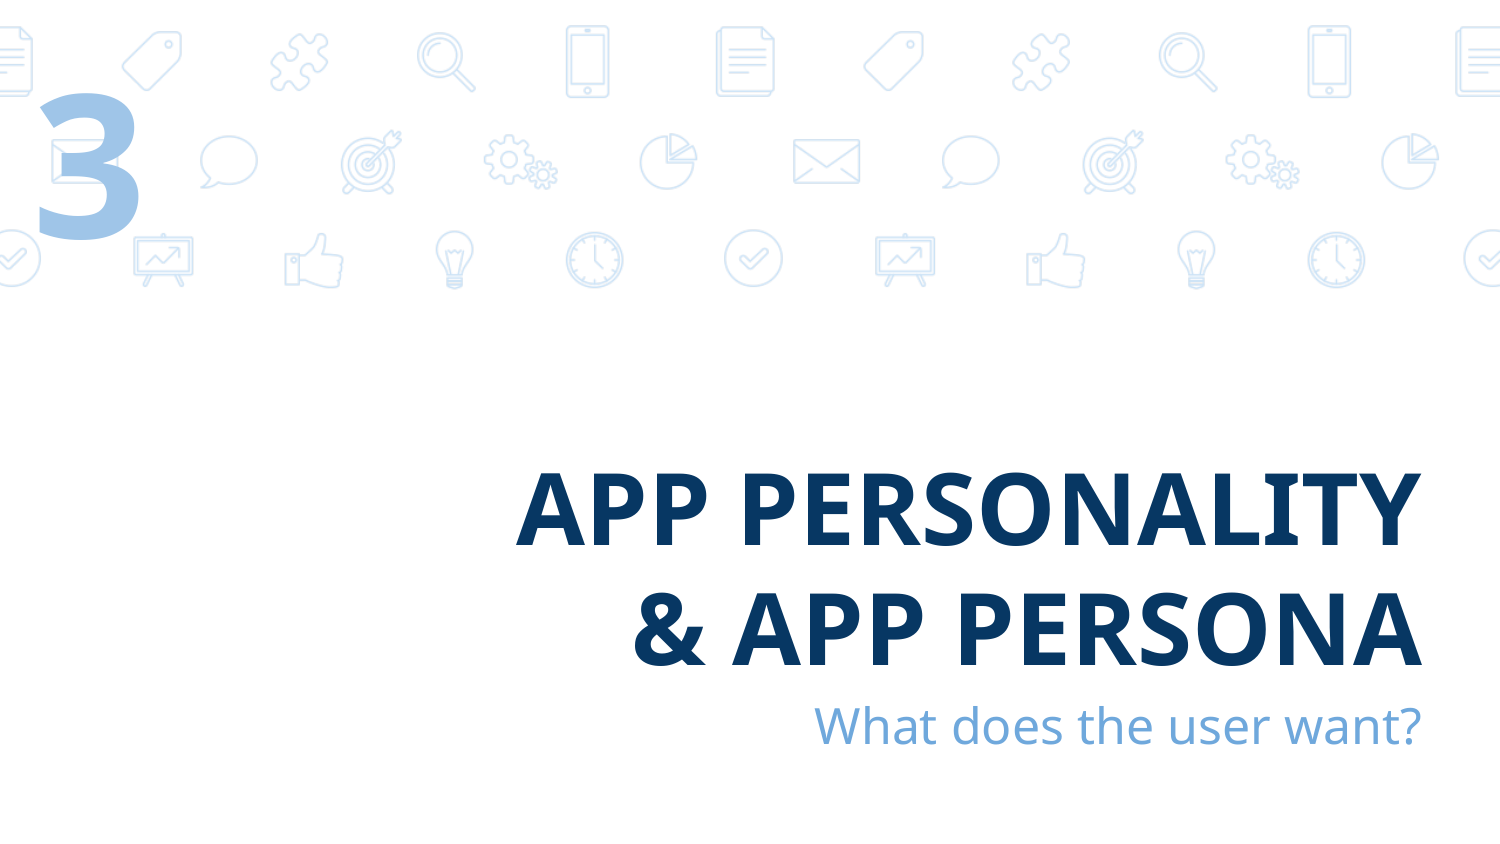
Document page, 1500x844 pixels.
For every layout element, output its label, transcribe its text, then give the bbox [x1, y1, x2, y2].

title APP PERSONALITY & APP PERSONA [487, 509, 1438, 640]
subtitle What does the user want? [487, 640, 1438, 770]
slide_number ‹#› [17, 23, 315, 230]
